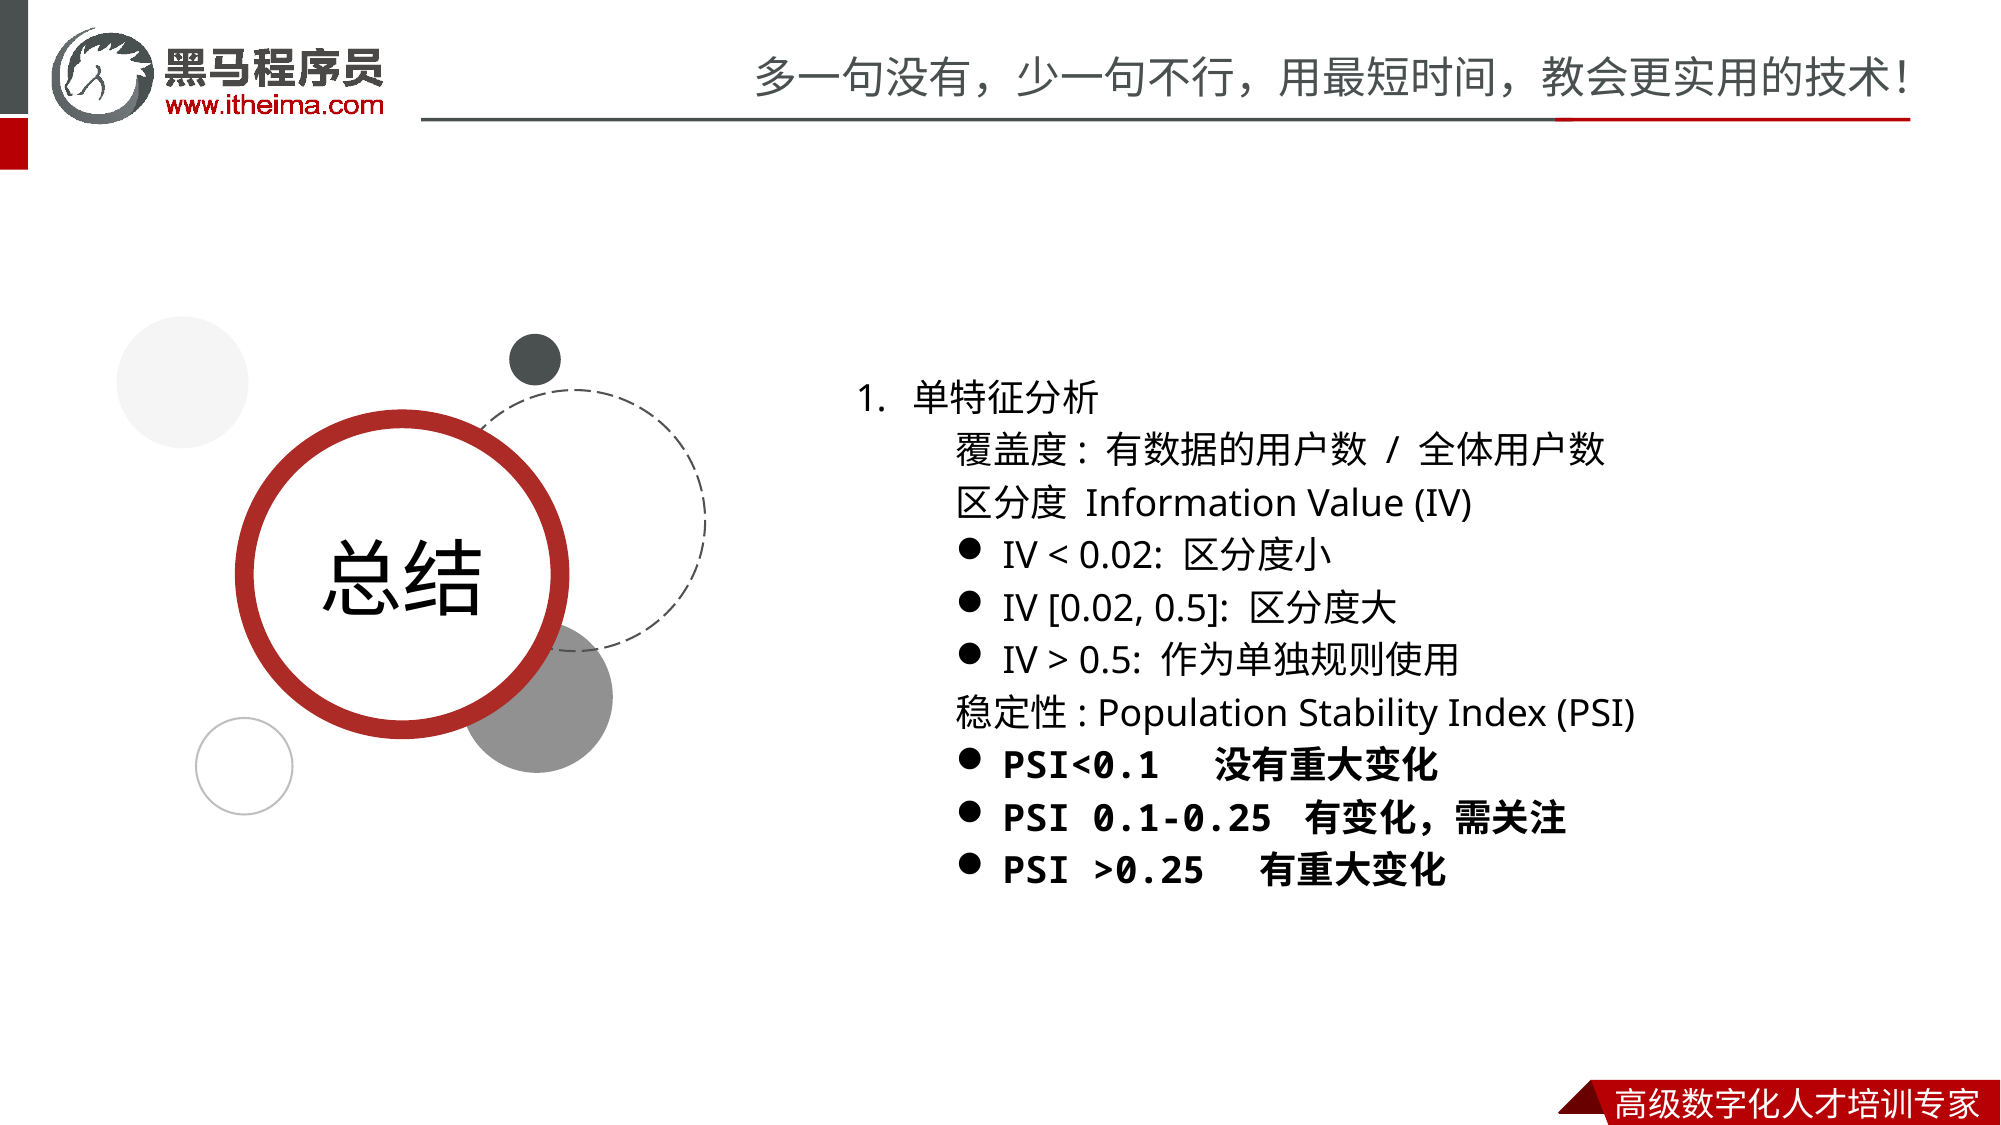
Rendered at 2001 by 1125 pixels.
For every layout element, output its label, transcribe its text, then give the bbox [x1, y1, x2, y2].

picture [50, 26, 384, 125]
list 单特征分析 覆盖度: 有数据的用户数 / 全体用户数 区分度 Information Value (IV) IV < 0.02: 区分度小 IV [0.02, 0.5]: 区分度大 IV > 0.5: 作为单独规则使用 稳定性: Population Stability Index (PSI) PSI<0.1 没有重大变化 PSI 0.1-0.25 有变化，需关注 PSI >0.25 有重大变化 [841, 239, 1840, 980]
